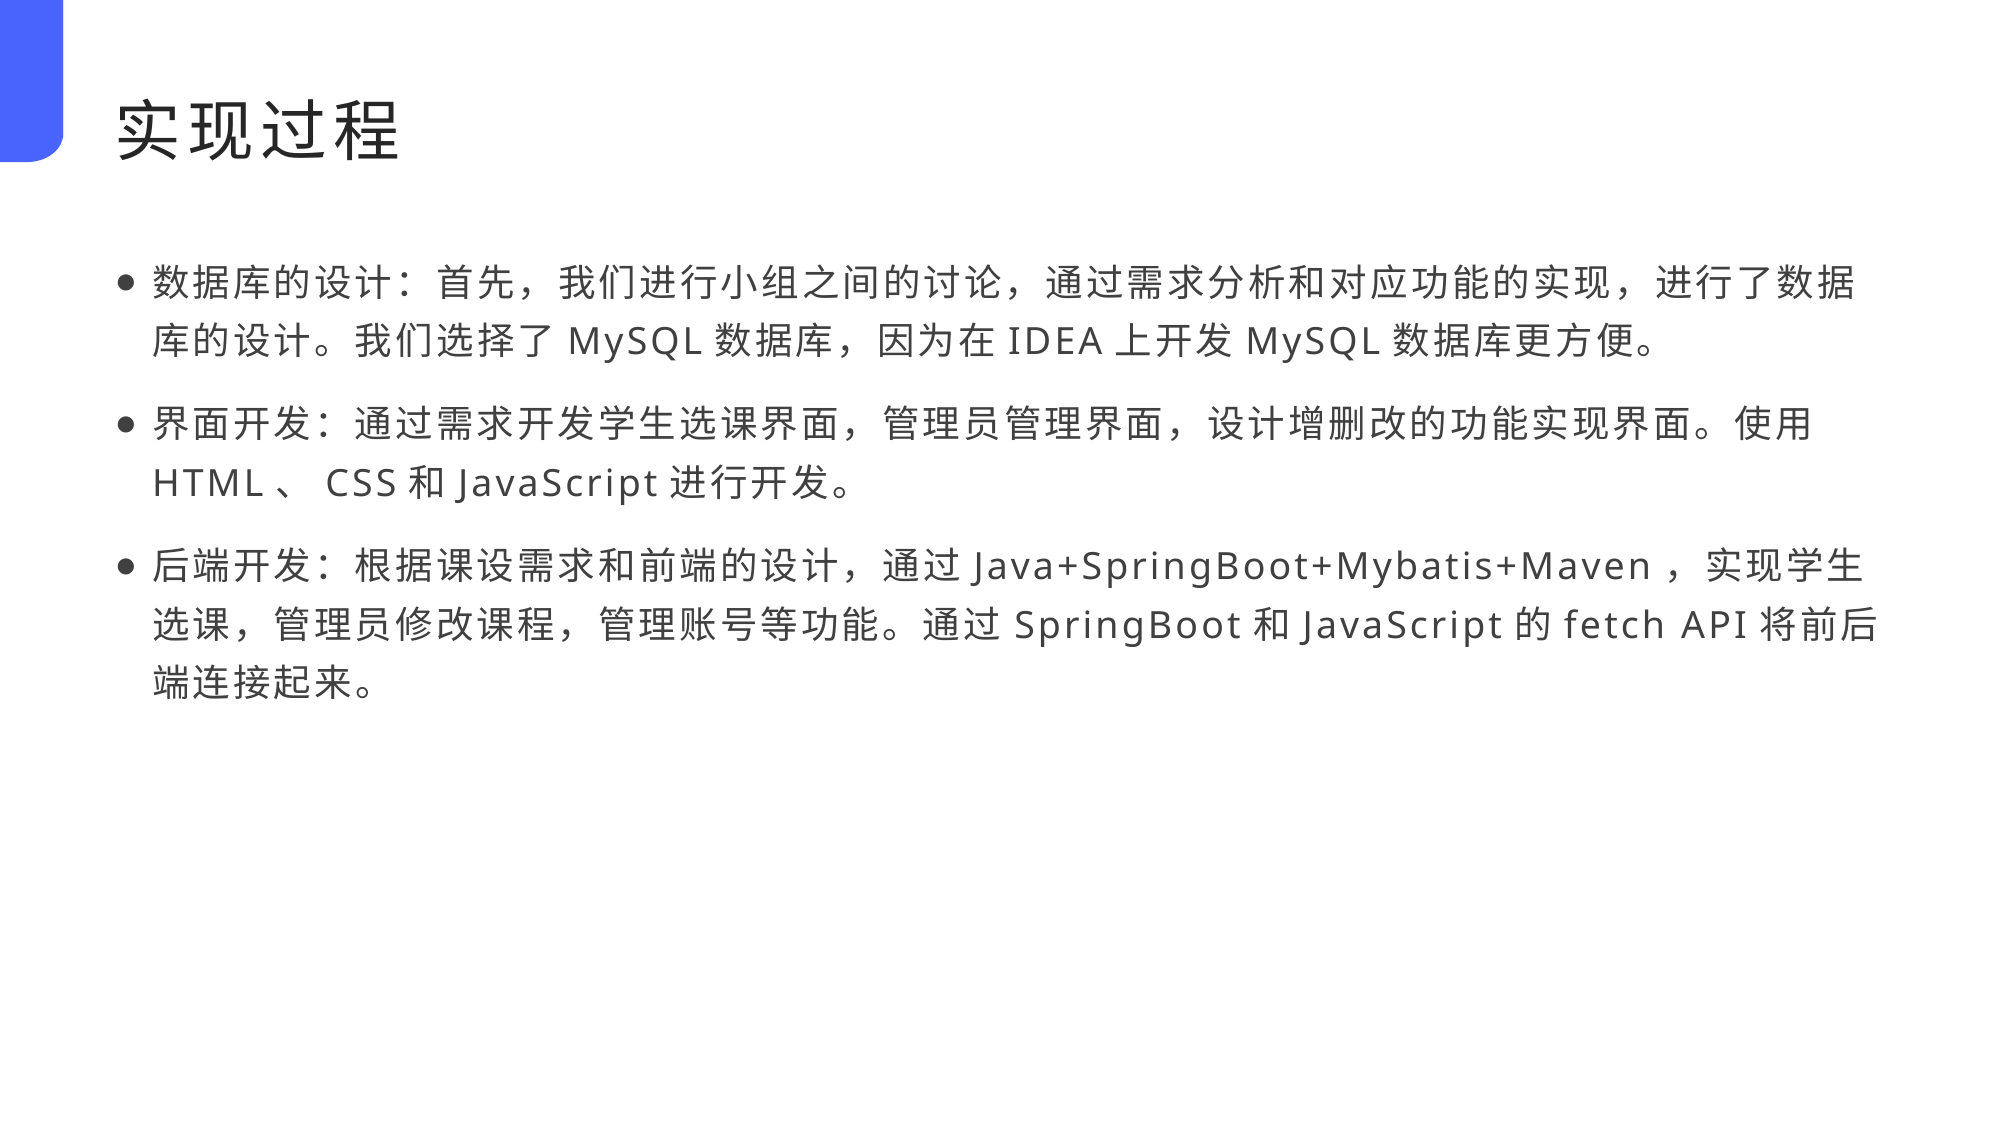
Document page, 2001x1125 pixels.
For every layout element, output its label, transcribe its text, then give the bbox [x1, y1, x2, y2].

title 实现过程 [99, 65, 1900, 177]
list 数据库的设计：首先，我们进行小组之间的讨论，通过需求分析和对应功能的实现，进行了数据库的设计。我们选择了MySQL数据库，因为在IDEA上开发MySQL数据库更方便。 界面开发：通过需求开发学生选课界面，管理员管理界面，设计增删改的功能实现界面。使用HTML、CSS和JavaScript进行开发。 后端开发：根据课设需求和前端的设计，通过Java+SpringBoot+Mybatis+Maven，实现学生选课，管理员修改课程，管理账号等功能。通过SpringBoot和JavaScript的fetch API将前后端连接起来。 [99, 237, 1900, 1018]
